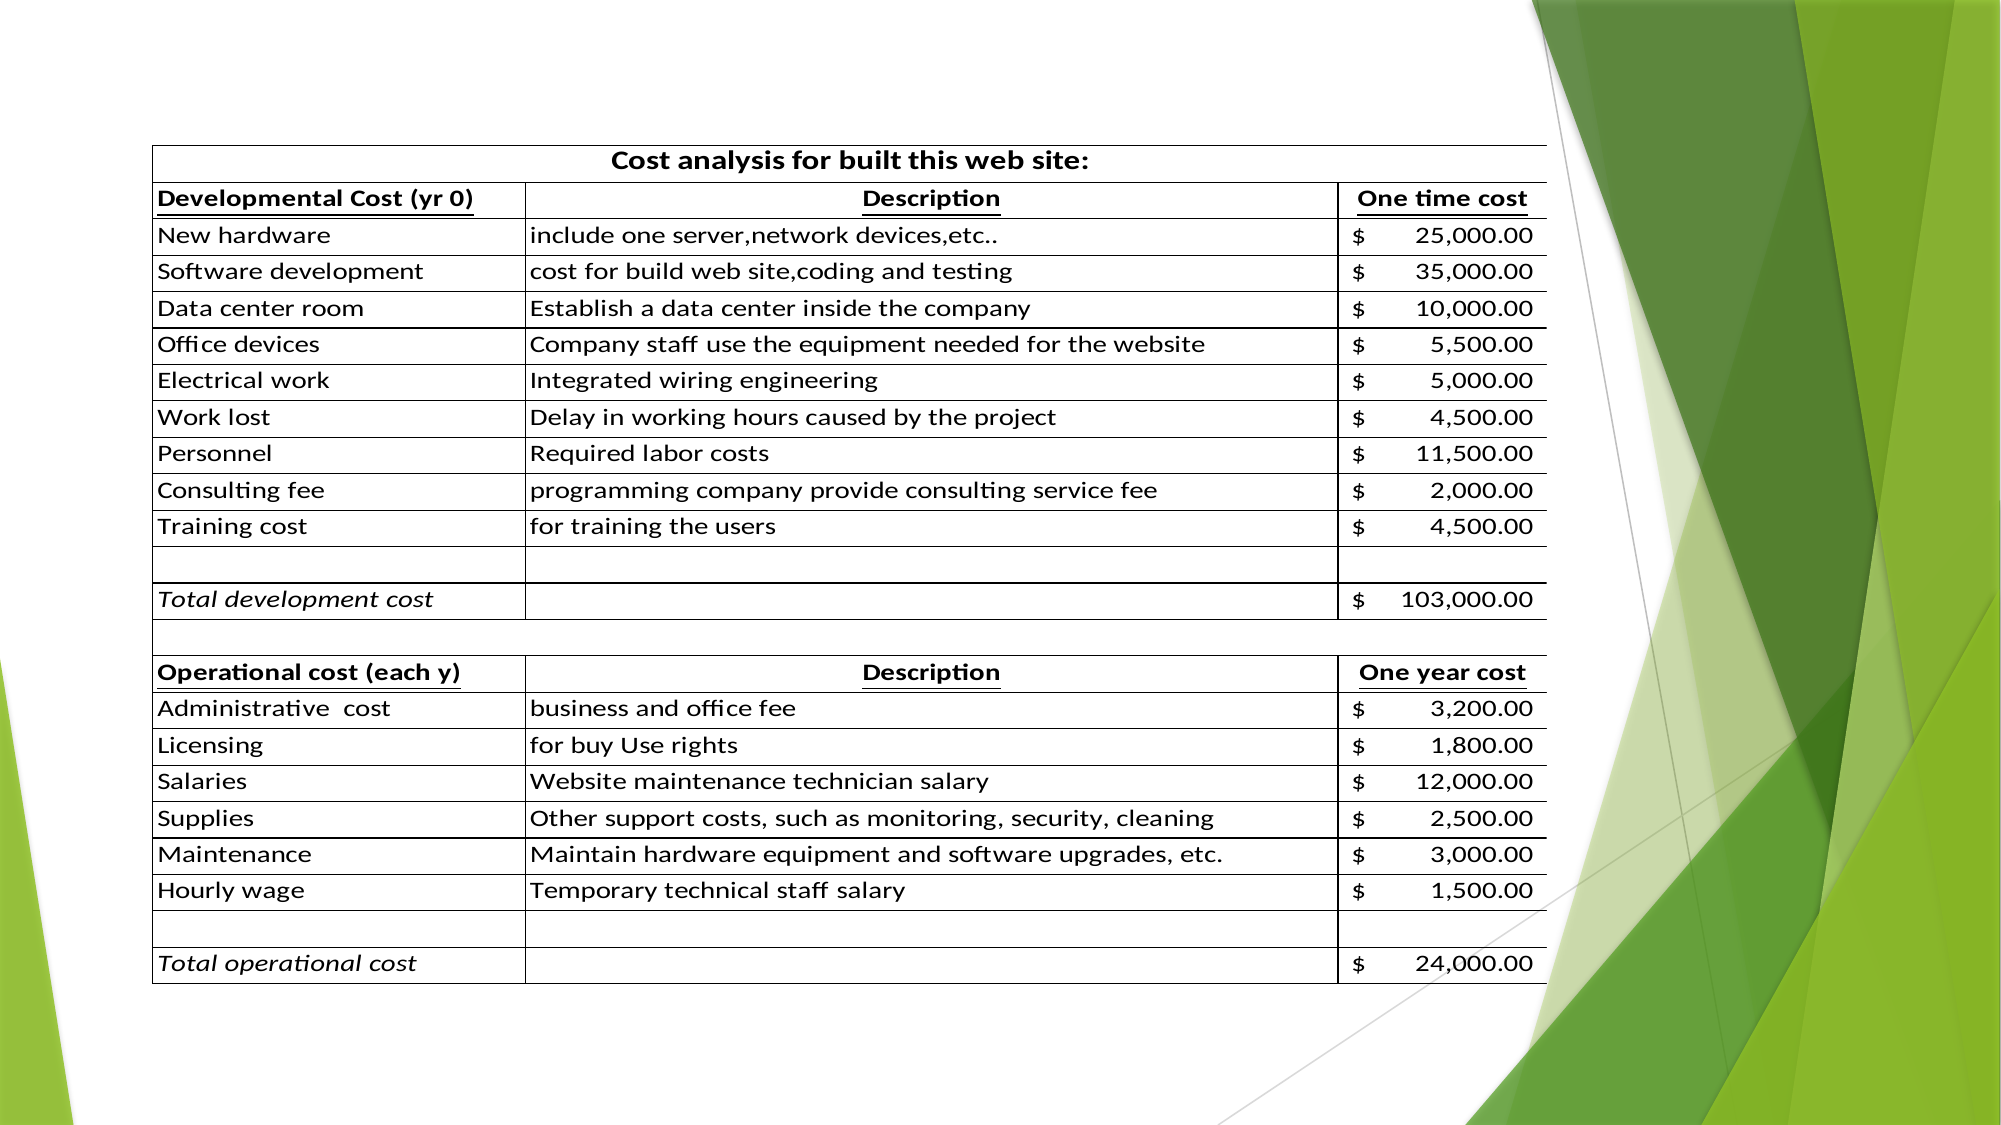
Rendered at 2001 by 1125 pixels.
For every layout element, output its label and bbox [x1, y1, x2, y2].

picture [151, 144, 1549, 985]
